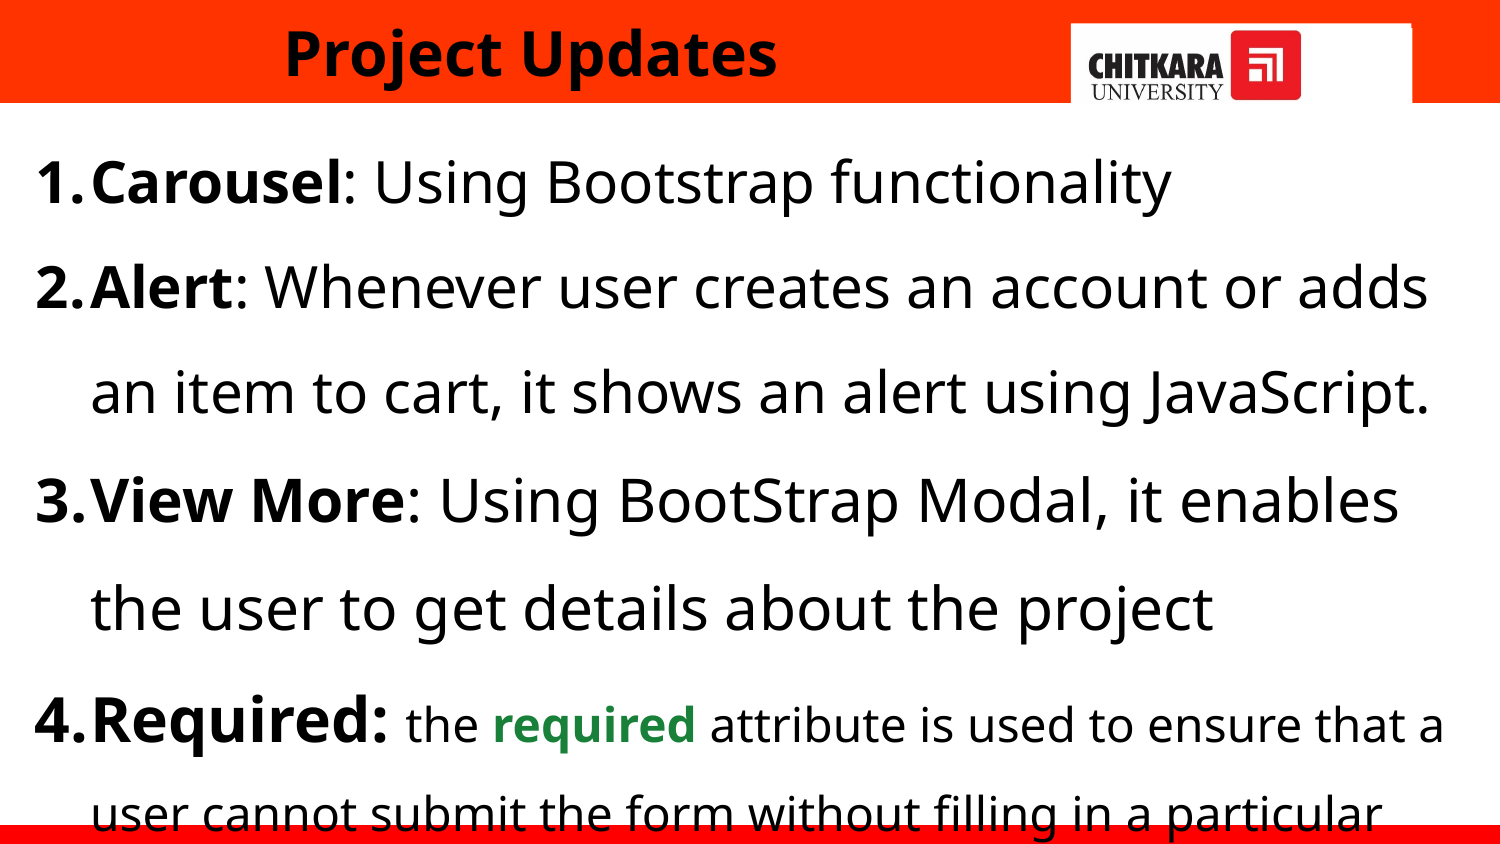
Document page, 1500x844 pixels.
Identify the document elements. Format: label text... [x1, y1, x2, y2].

list Carousel: Using Bootstrap functionality Alert: Whenever user creates an account or adds an item to cart, it shows an alert using JavaScript. View More: Using BootStrap Modal, it enables the user to get details about the project Required: the required attribute is used to ensure that a user cannot submit the form without filling in a particular input field. [0, 103, 1500, 826]
title Project Updates [0, 0, 1063, 103]
picture [1074, 28, 1312, 103]
